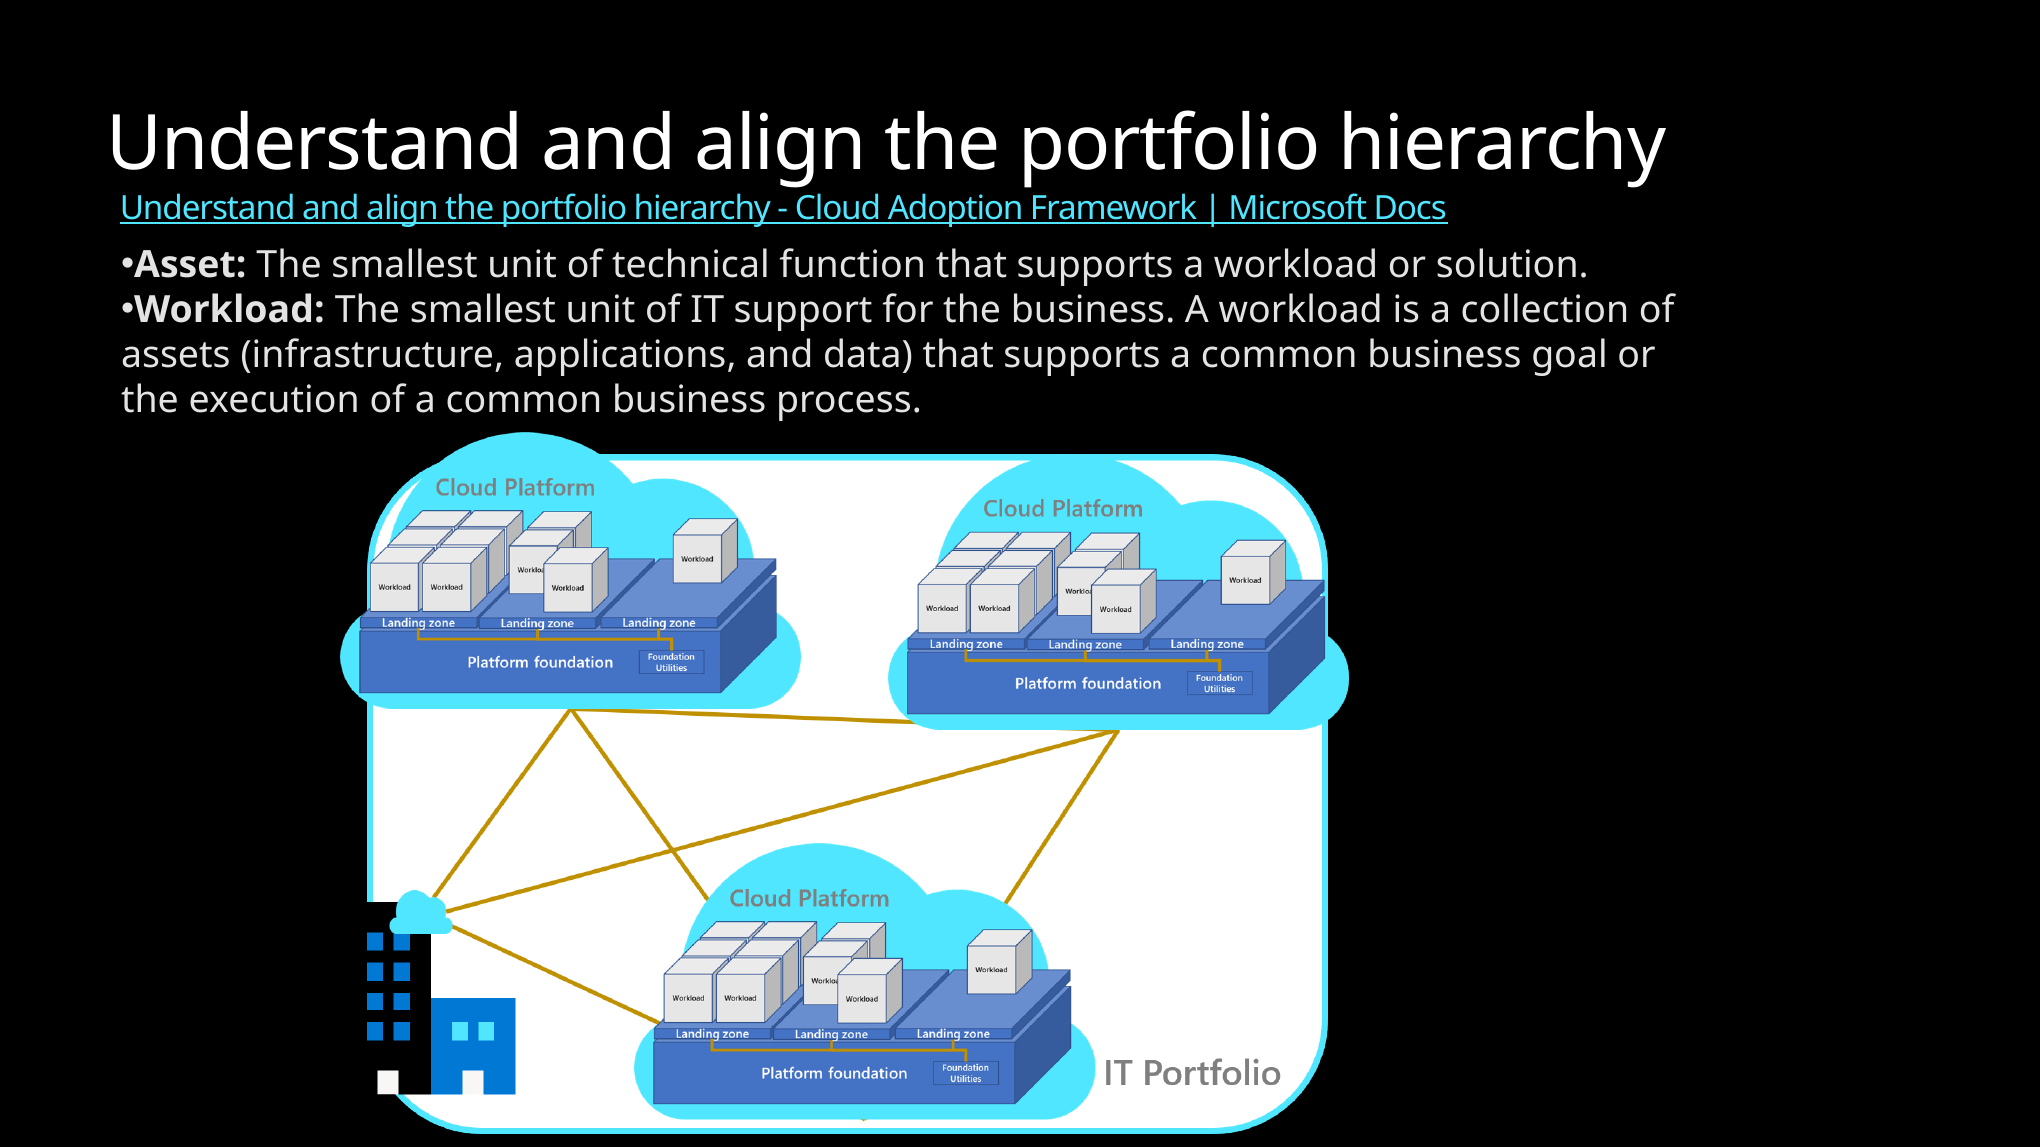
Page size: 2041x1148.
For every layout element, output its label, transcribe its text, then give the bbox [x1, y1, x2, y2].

text_box Asset: The smallest unit of technical function that supports a workload or solution. Workload: The smallest unit of IT support for the business. A workload is a collection of assets (infrastructure, applications, and data) that supports a common business goal or the execution of a common business process. [106, 232, 1728, 428]
text_box Understand and align the portfolio hierarchy [106, 93, 1814, 186]
picture [339, 431, 1349, 1134]
title Understand and align the portfolio hierarchy - Cloud Adoption Framework | Microsoft Docs [119, 186, 1964, 227]
